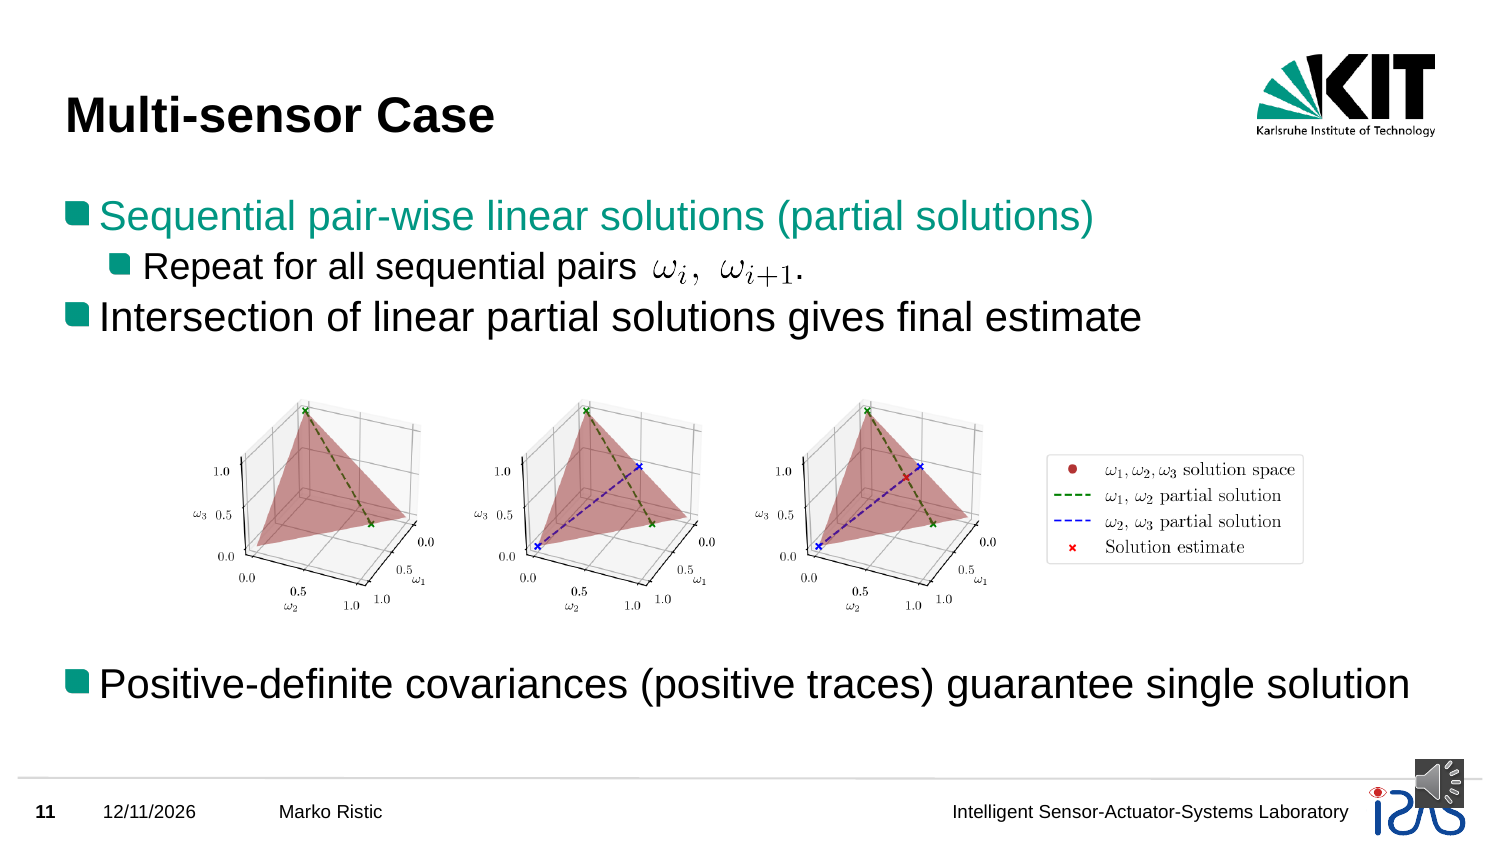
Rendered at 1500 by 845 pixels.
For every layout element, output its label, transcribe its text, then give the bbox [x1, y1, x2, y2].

list Sequential pair-wise linear solutions (partial solutions) Repeat for all sequential pairs . Intersection of linear partial solutions gives final estimate Positive-definite covariances (positive traces) guarantee single solution [65, 194, 1435, 747]
picture [65, 302, 89, 329]
picture [653, 260, 792, 287]
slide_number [102, 778, 272, 844]
picture [1366, 758, 1466, 837]
title Multi-sensor Case [64, 48, 1192, 144]
picture [65, 201, 89, 228]
picture [1257, 54, 1435, 137]
slide_number 11 [35, 778, 89, 844]
picture [188, 368, 1312, 650]
picture [109, 253, 130, 277]
picture [65, 669, 89, 696]
